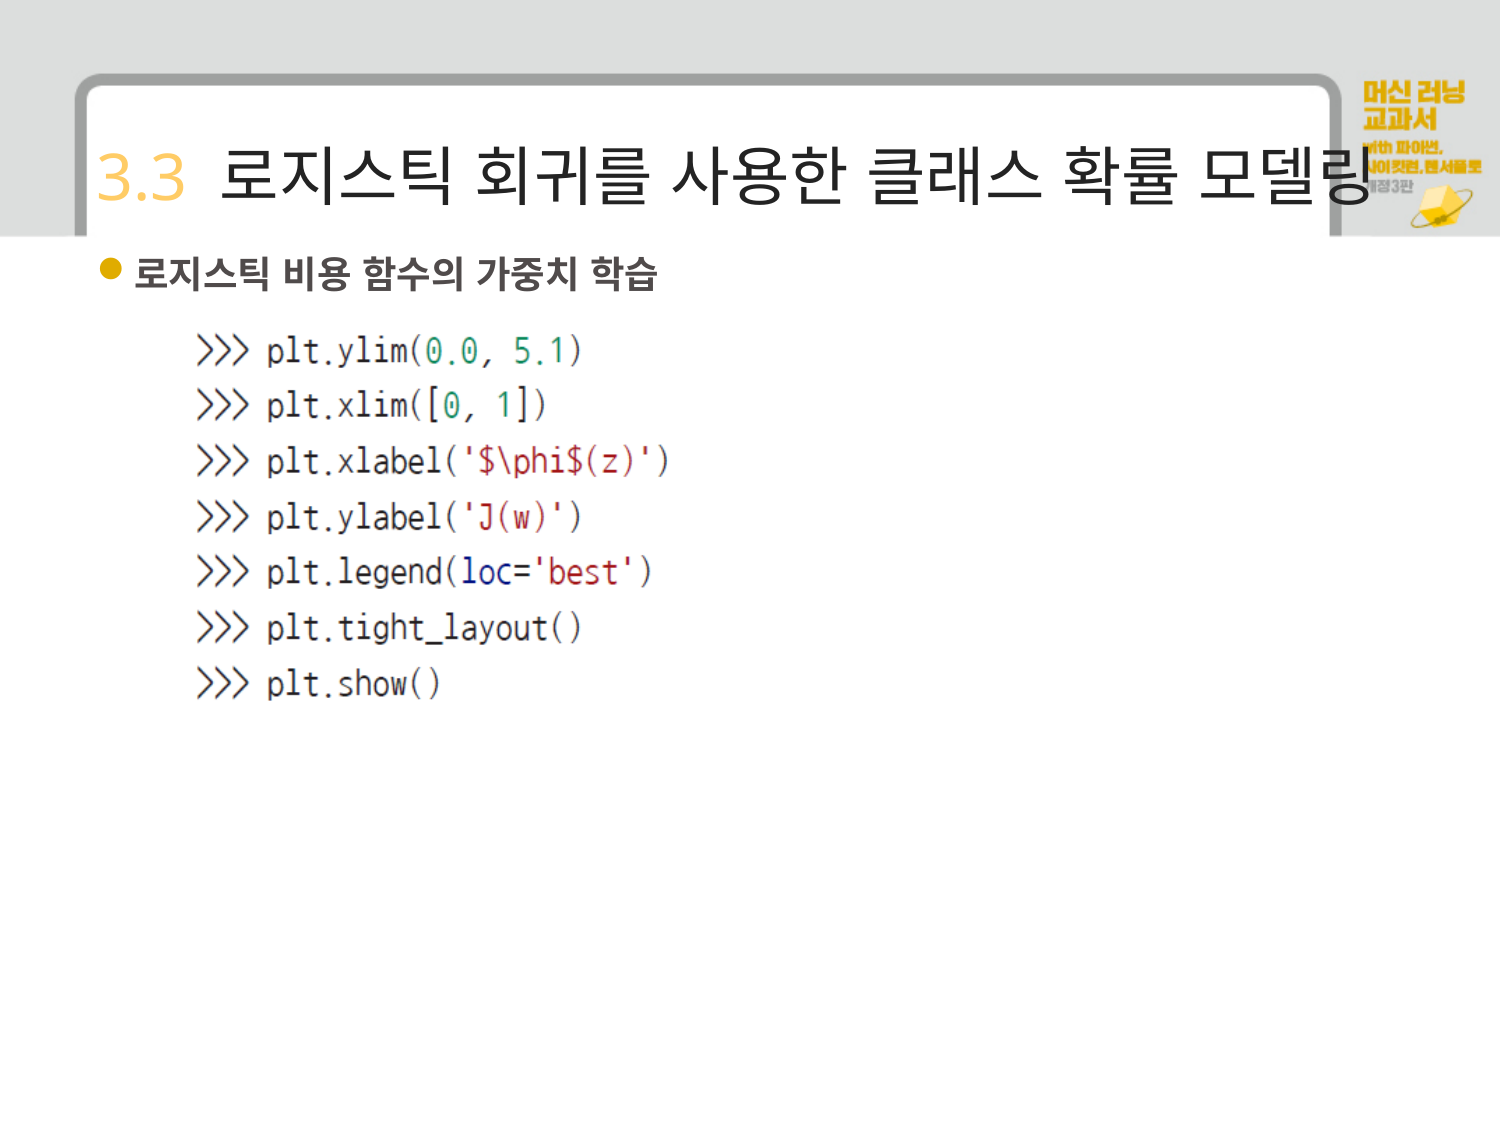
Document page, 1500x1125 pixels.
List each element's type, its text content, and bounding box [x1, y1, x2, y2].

picture [0, 0, 1500, 1125]
list 로지스틱 비용 함수의 가중치 학습 [81, 239, 1412, 1054]
title 3.3 로지스틱 회귀를 사용한 클래스 확률 모델링 [81, 90, 1412, 222]
